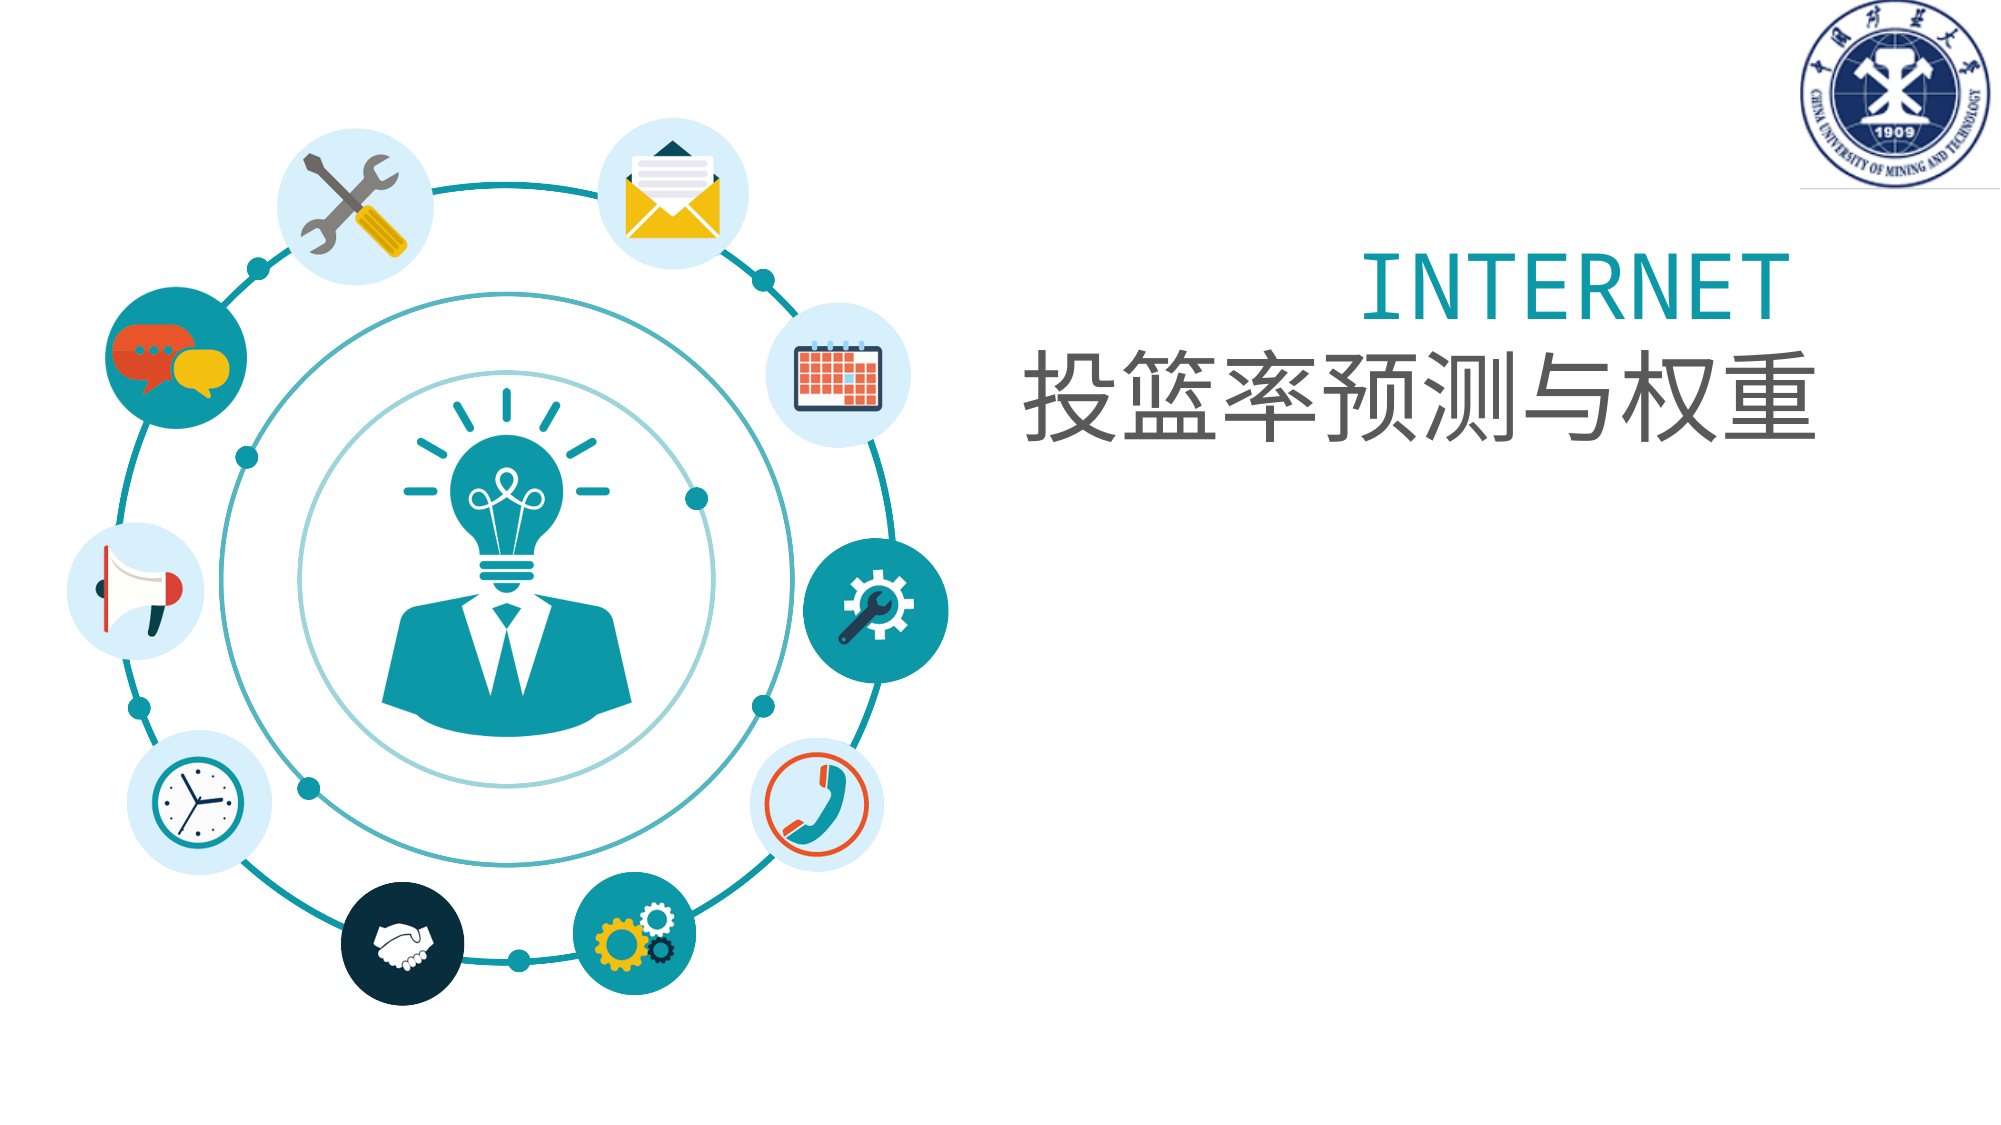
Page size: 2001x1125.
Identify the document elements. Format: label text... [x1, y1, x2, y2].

picture [1800, 0, 2000, 208]
picture [25, 86, 977, 1038]
text_box INTERNET [1339, 220, 1957, 327]
text_box 投篮率预测与权重 [1005, 327, 1957, 462]
